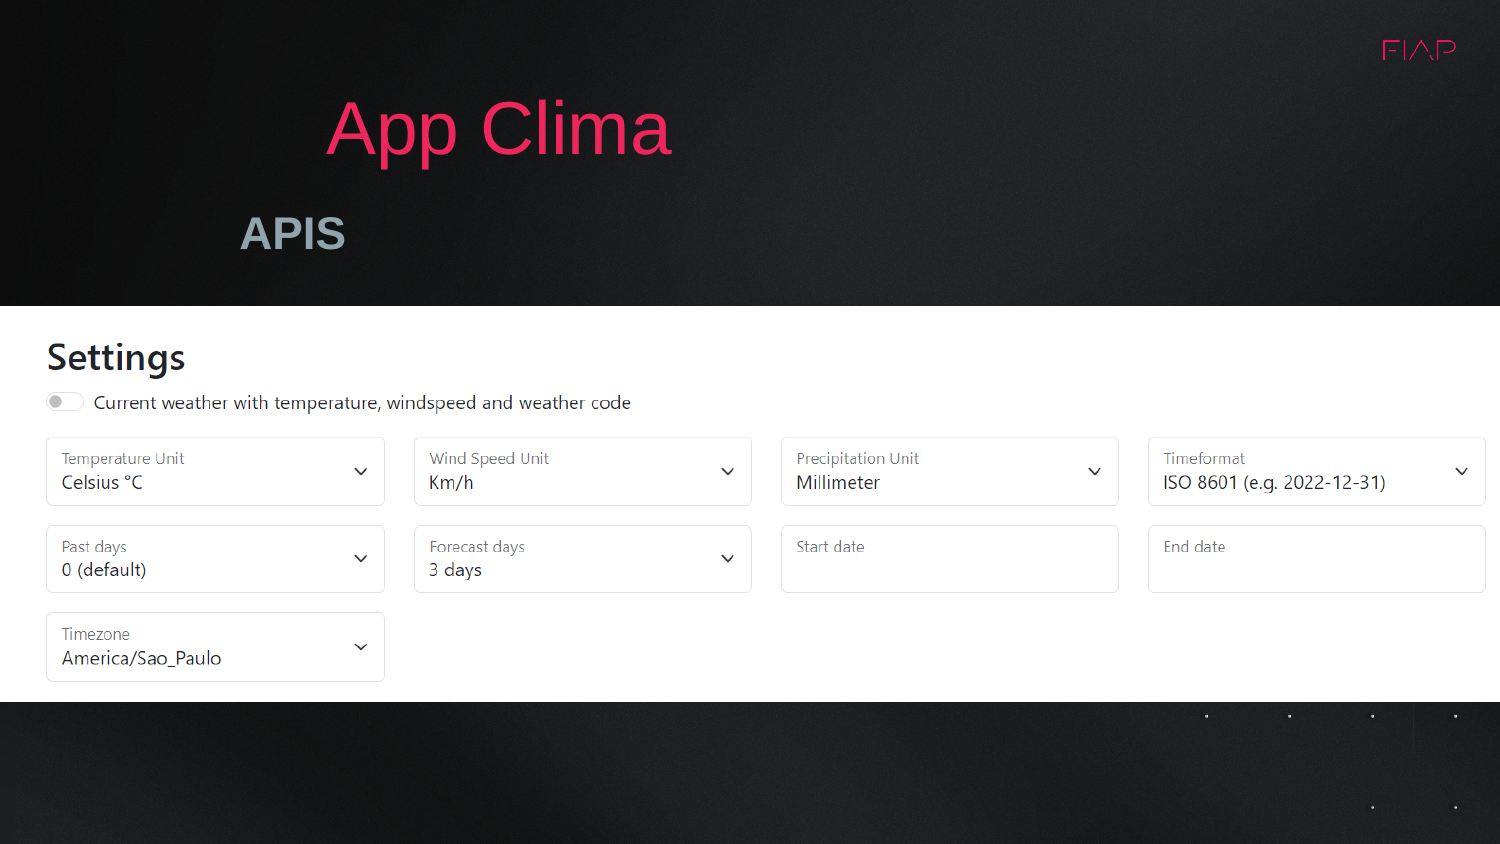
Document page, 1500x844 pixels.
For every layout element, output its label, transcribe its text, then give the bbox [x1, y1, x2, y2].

text_box App Clima [311, 72, 1126, 177]
picture [0, 0, 1500, 844]
text_box APIS A primeira coisa que precisamos fazer é analisar as APIs e entender as chamadas e as respostas que teremos de cada uma delas [224, 196, 1292, 305]
